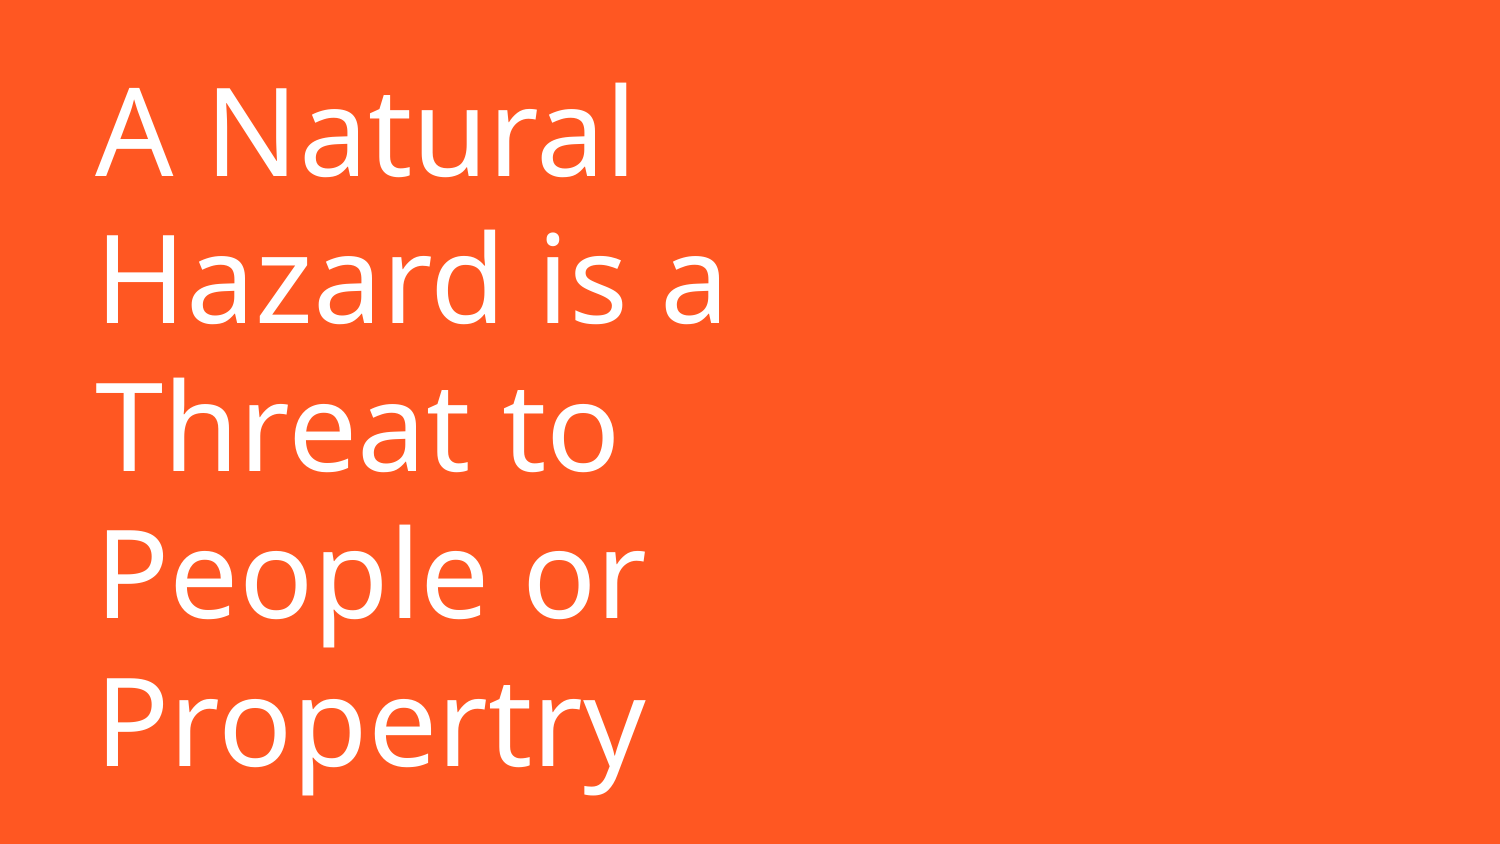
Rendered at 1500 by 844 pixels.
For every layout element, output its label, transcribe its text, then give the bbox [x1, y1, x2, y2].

title A Natural Hazard is a Threat to People or Propertry [80, 86, 1013, 758]
